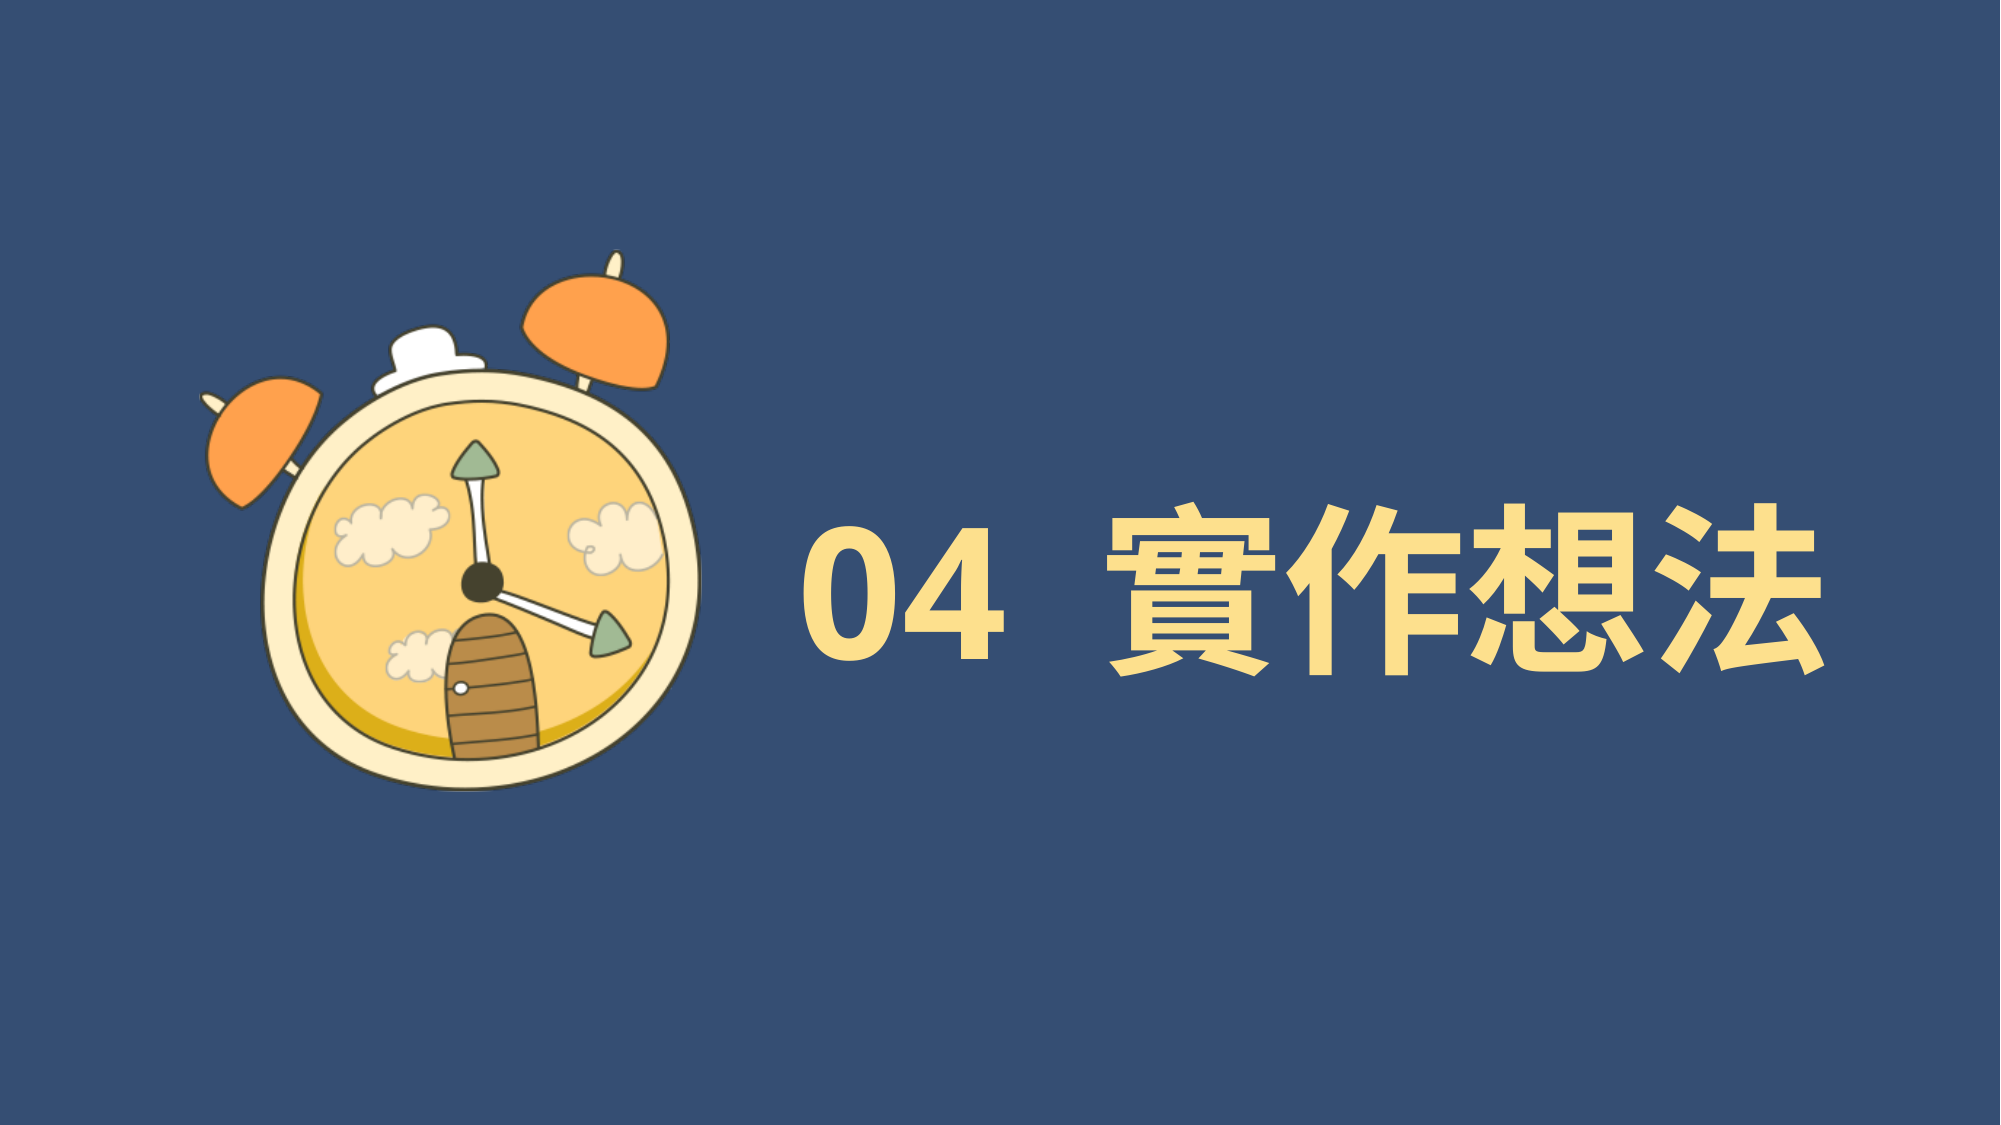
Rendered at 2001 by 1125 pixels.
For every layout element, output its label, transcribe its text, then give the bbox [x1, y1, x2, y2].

picture [86, 170, 814, 898]
text_box 04 實作想法 [814, 469, 1848, 704]
